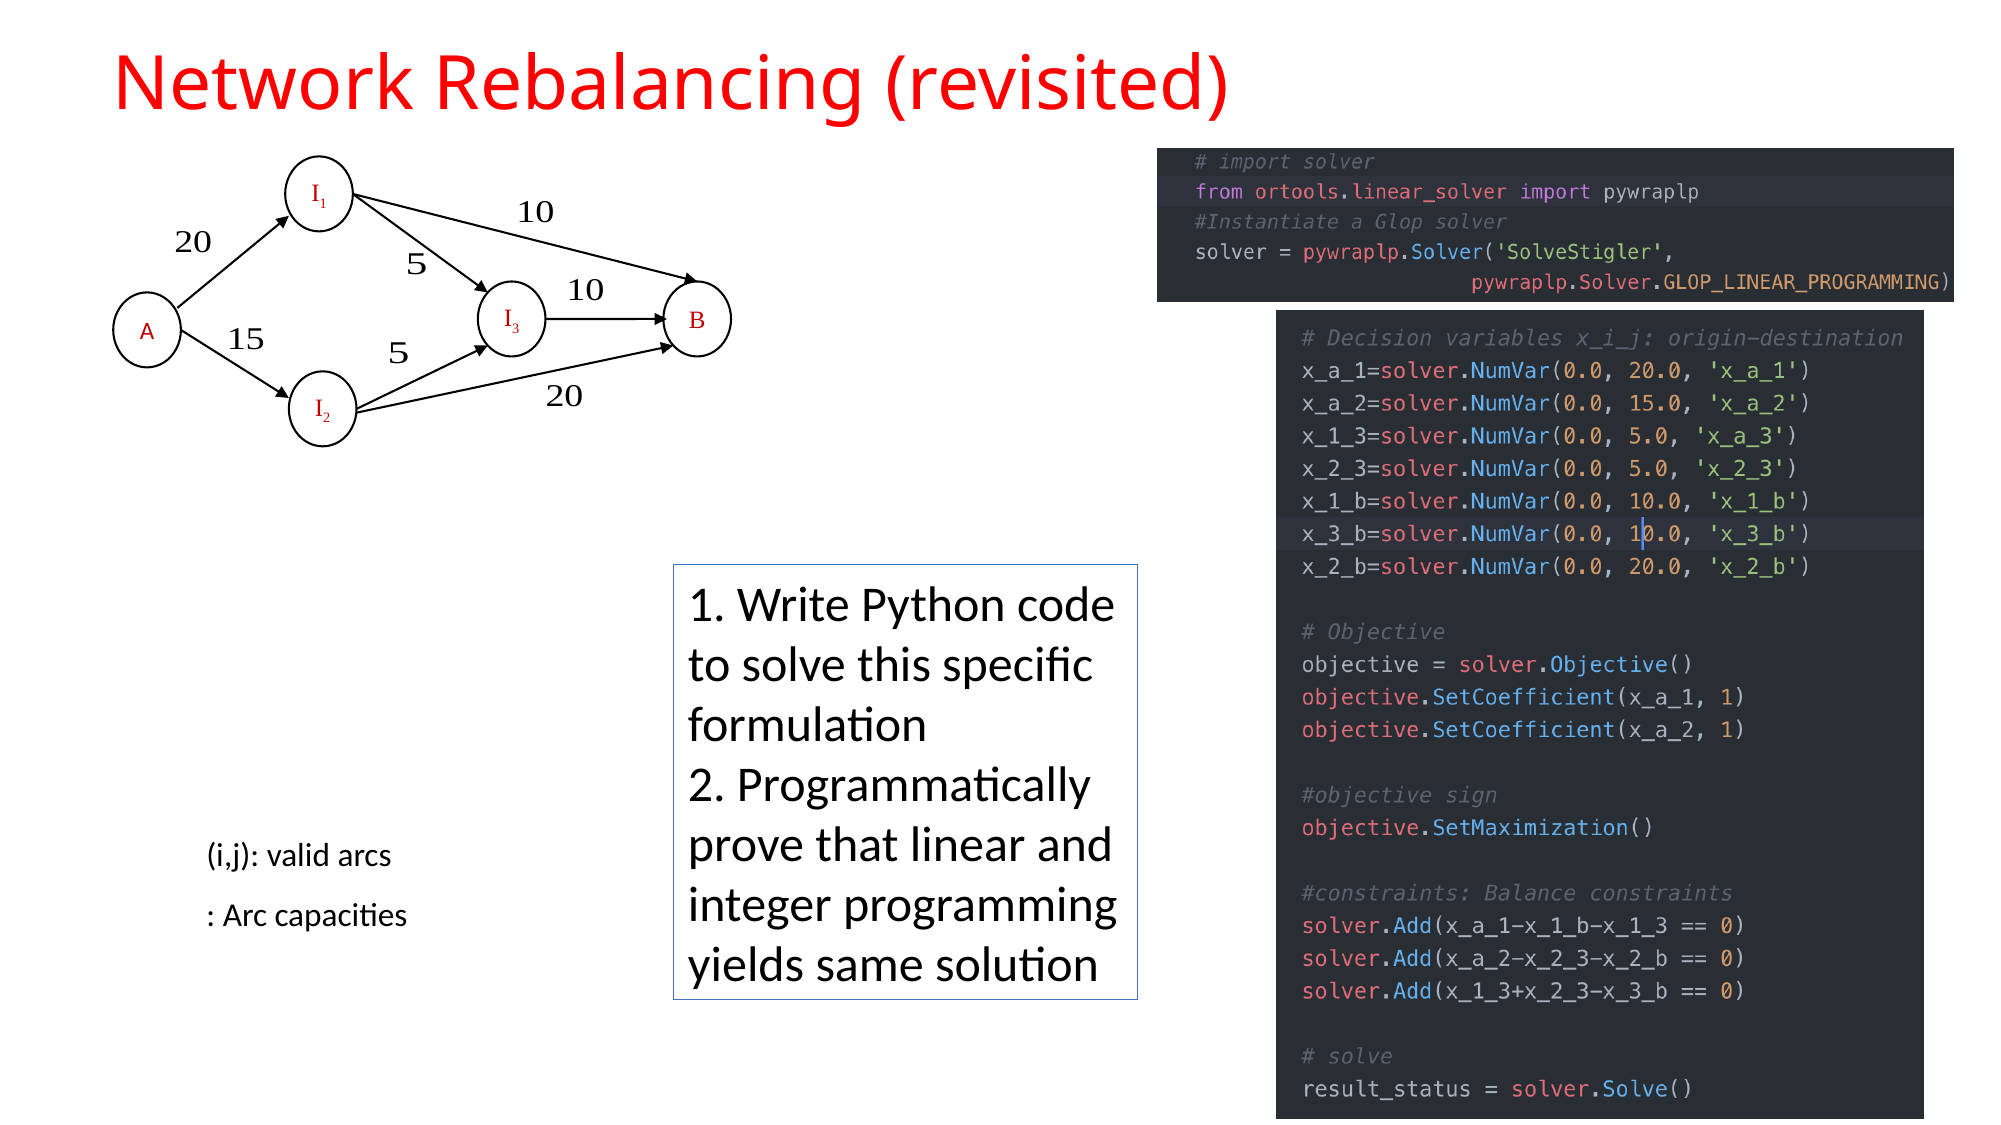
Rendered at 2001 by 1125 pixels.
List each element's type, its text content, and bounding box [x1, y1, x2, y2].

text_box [113, 156, 732, 447]
text_box 1. Write Python code to solve this specific formulation 2. Programmatically prove that linear and integer programming yields same solution [673, 564, 1138, 1000]
picture [1276, 310, 1924, 1119]
title Network Rebalancing (revisited) [97, 4, 1823, 166]
picture [1157, 148, 1954, 302]
